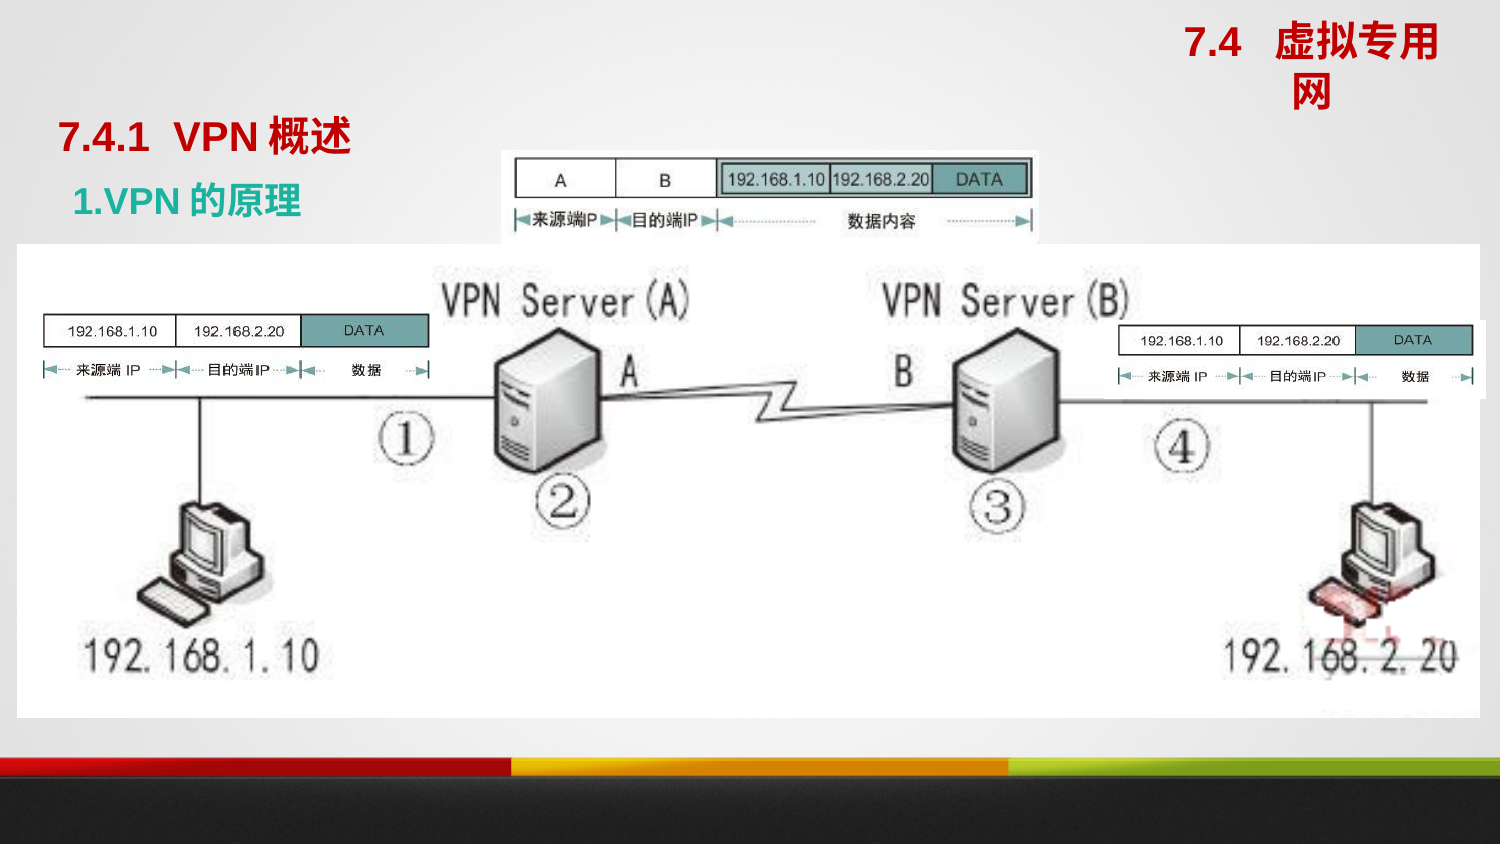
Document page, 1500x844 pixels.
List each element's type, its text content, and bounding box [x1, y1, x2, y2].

picture [0, 0, 1500, 844]
title 1.VPN的原理 [34, 163, 341, 235]
text_box 7.4 虚拟专用网 [1148, 35, 1477, 94]
text_box 7.4.1 VPN概述 [35, 105, 375, 164]
